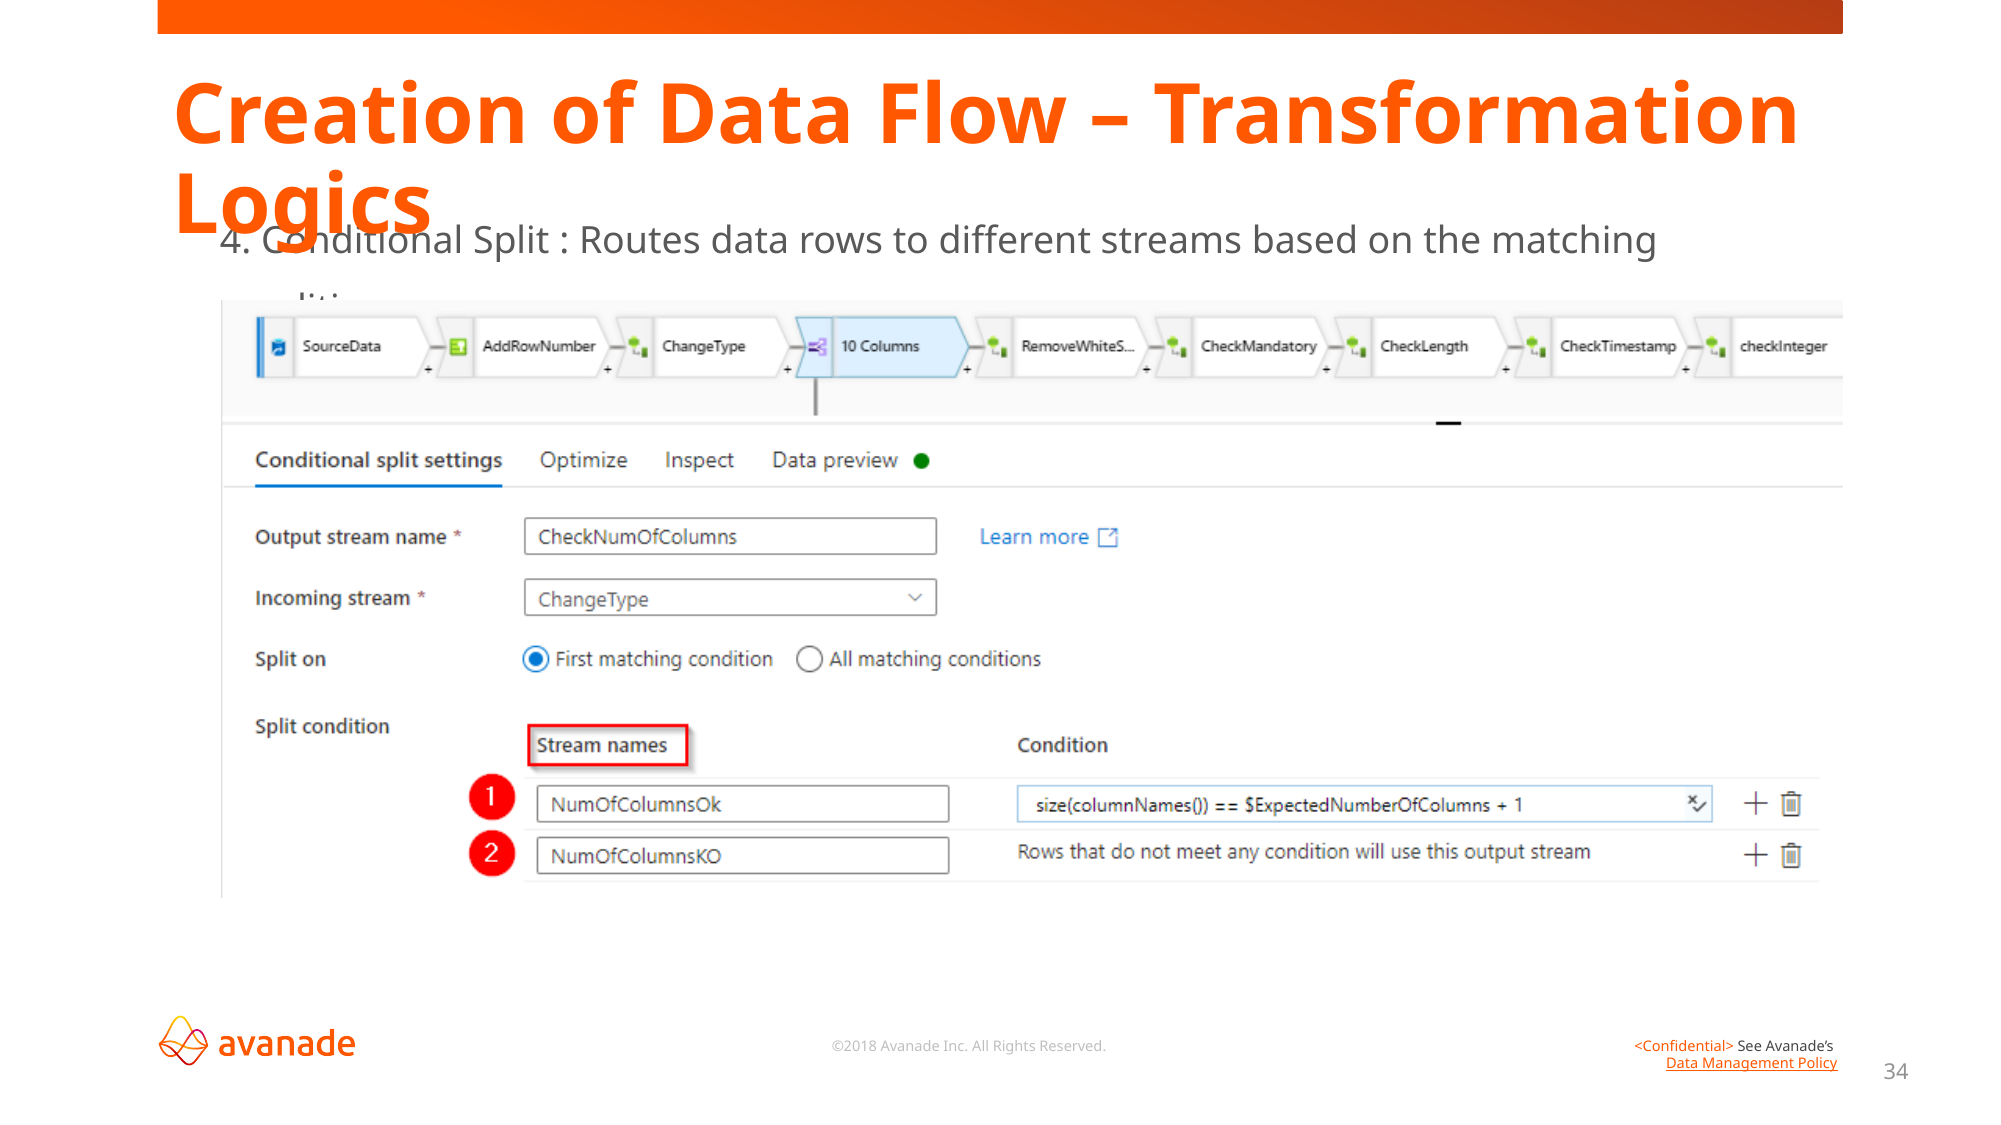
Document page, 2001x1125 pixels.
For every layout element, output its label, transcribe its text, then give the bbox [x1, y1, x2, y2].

list 4. Conditional Split : Routes data rows to different streams based on the matching conditions [167, 206, 1833, 301]
title Creation of Data Flow – Transformation Logics [157, 64, 1950, 206]
slide_number 34 [1842, 1042, 1924, 1103]
picture [138, 995, 384, 1086]
picture [221, 300, 1843, 899]
